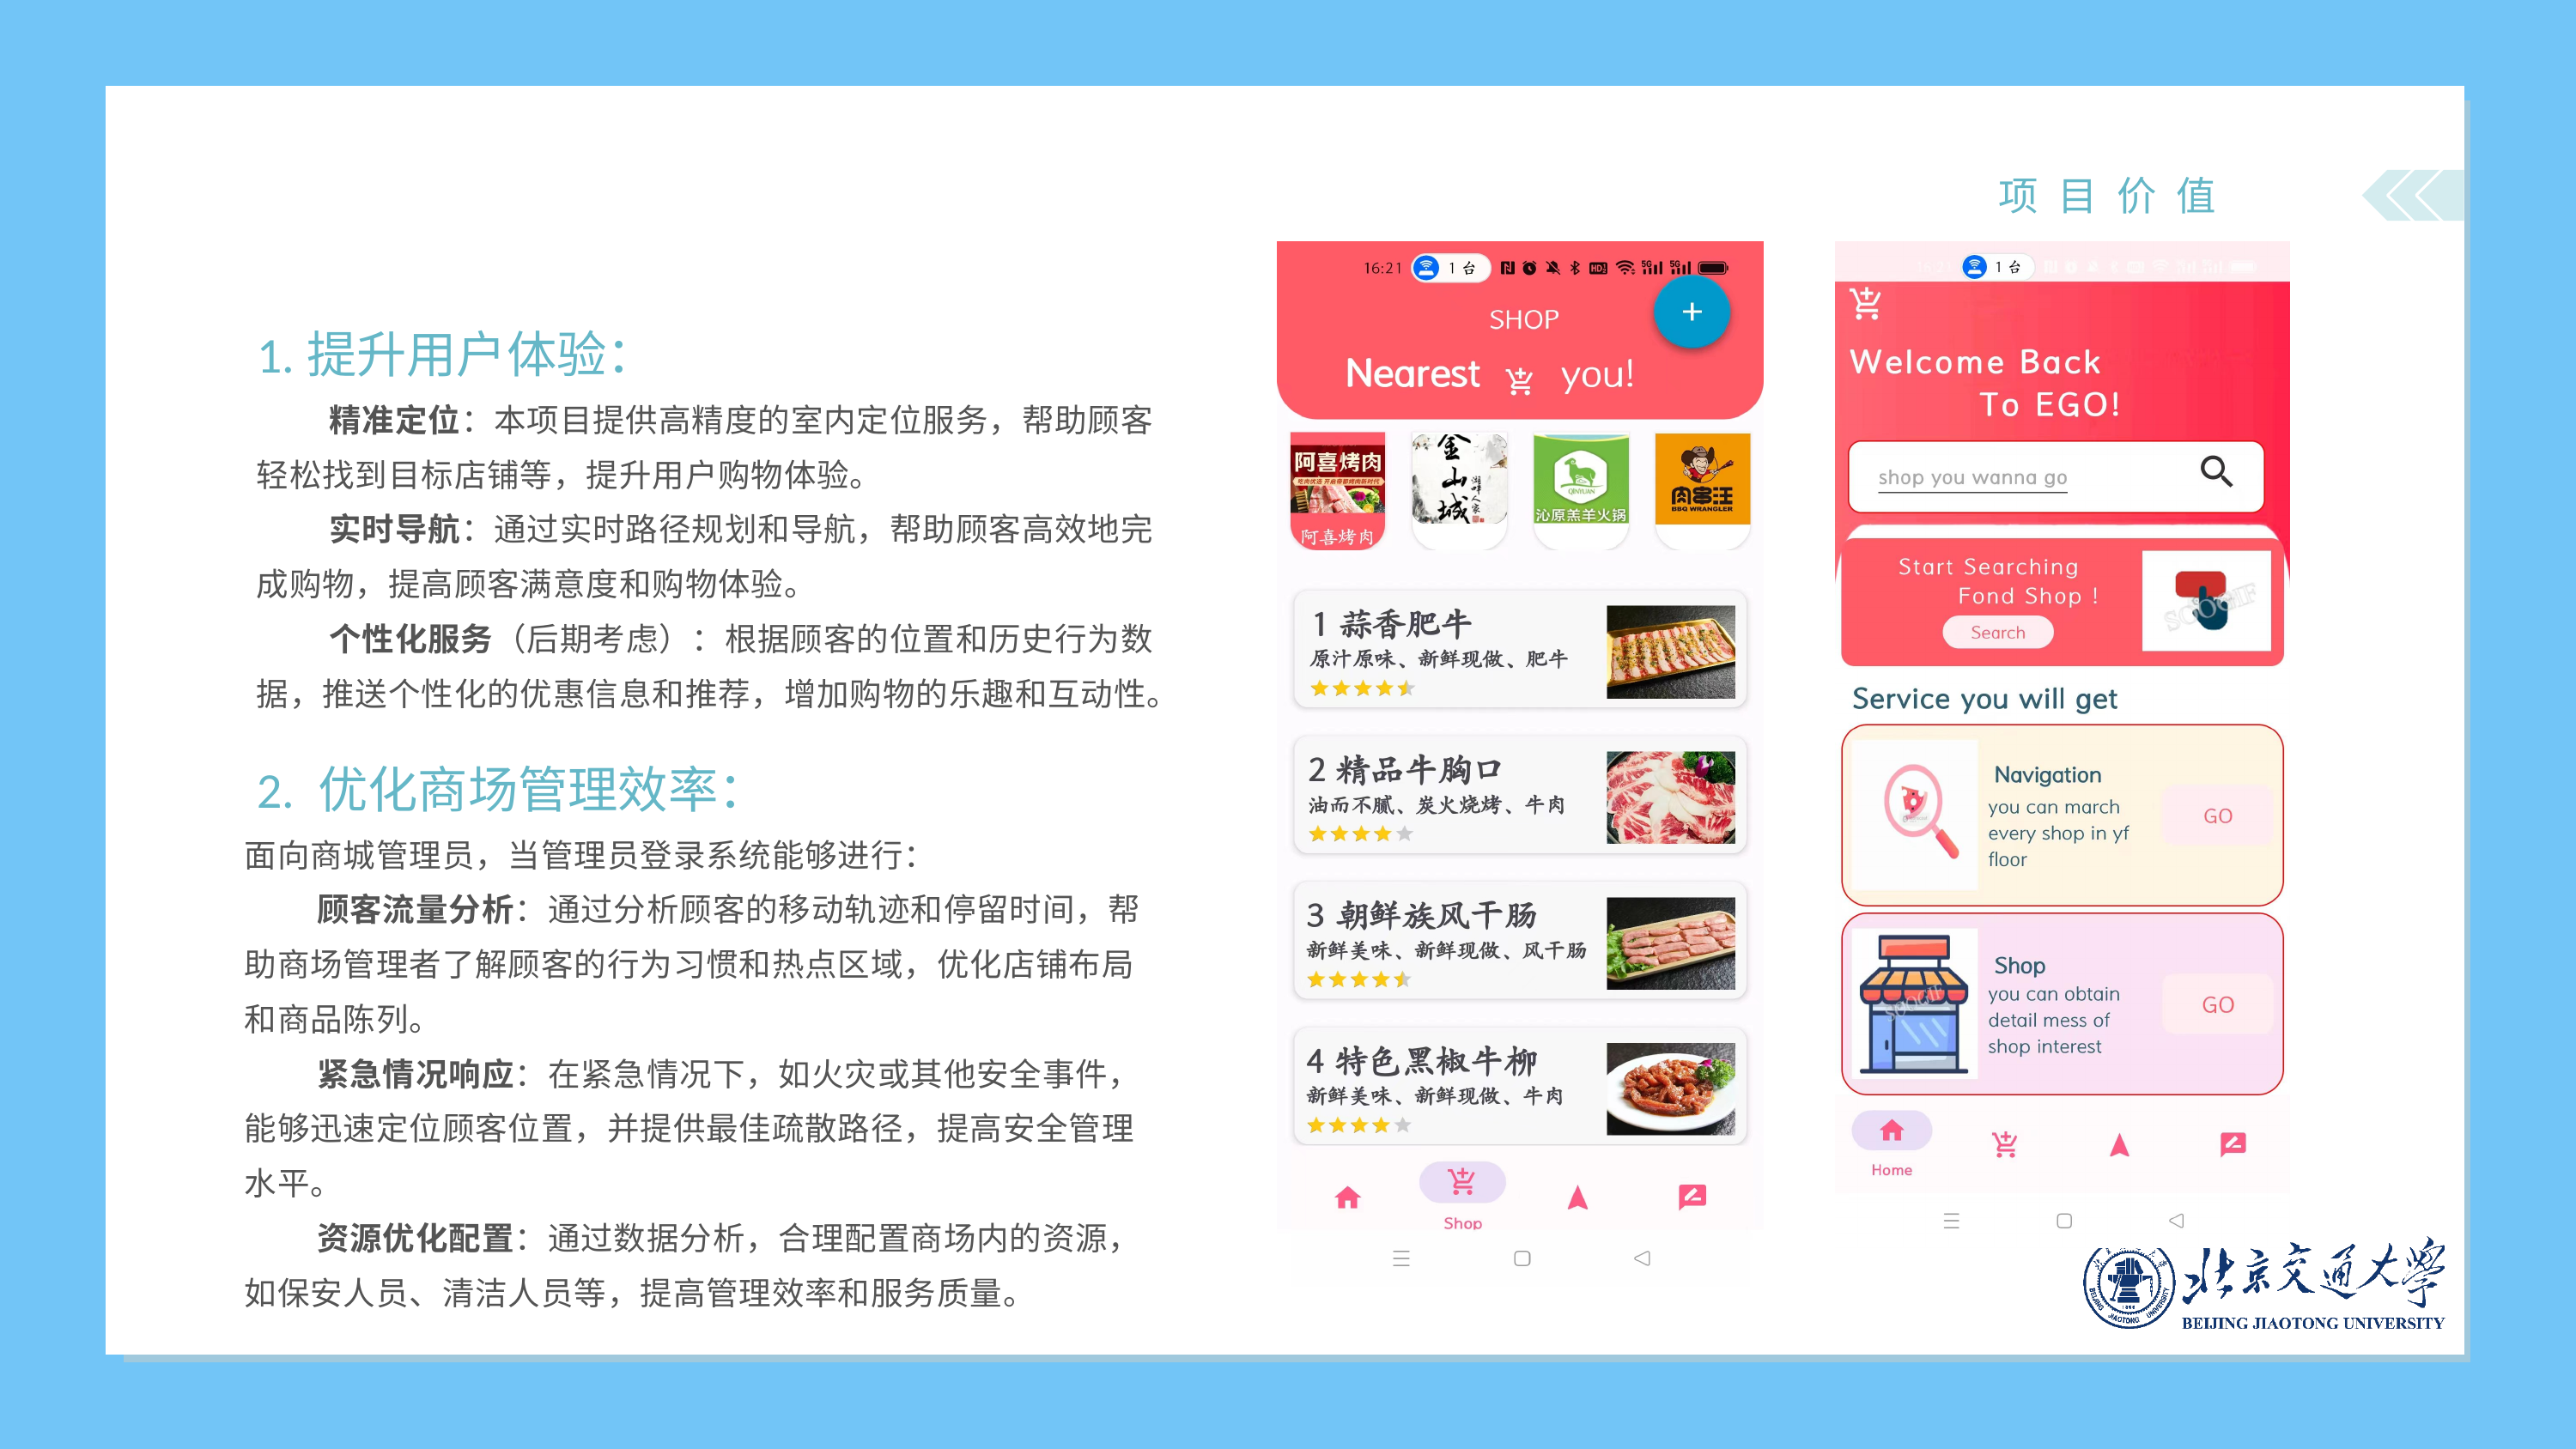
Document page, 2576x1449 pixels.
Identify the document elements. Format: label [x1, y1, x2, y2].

picture [1835, 241, 2490, 1363]
text_box [105, 85, 2471, 1363]
text_box [1998, 166, 2464, 225]
picture [1277, 240, 1764, 1287]
